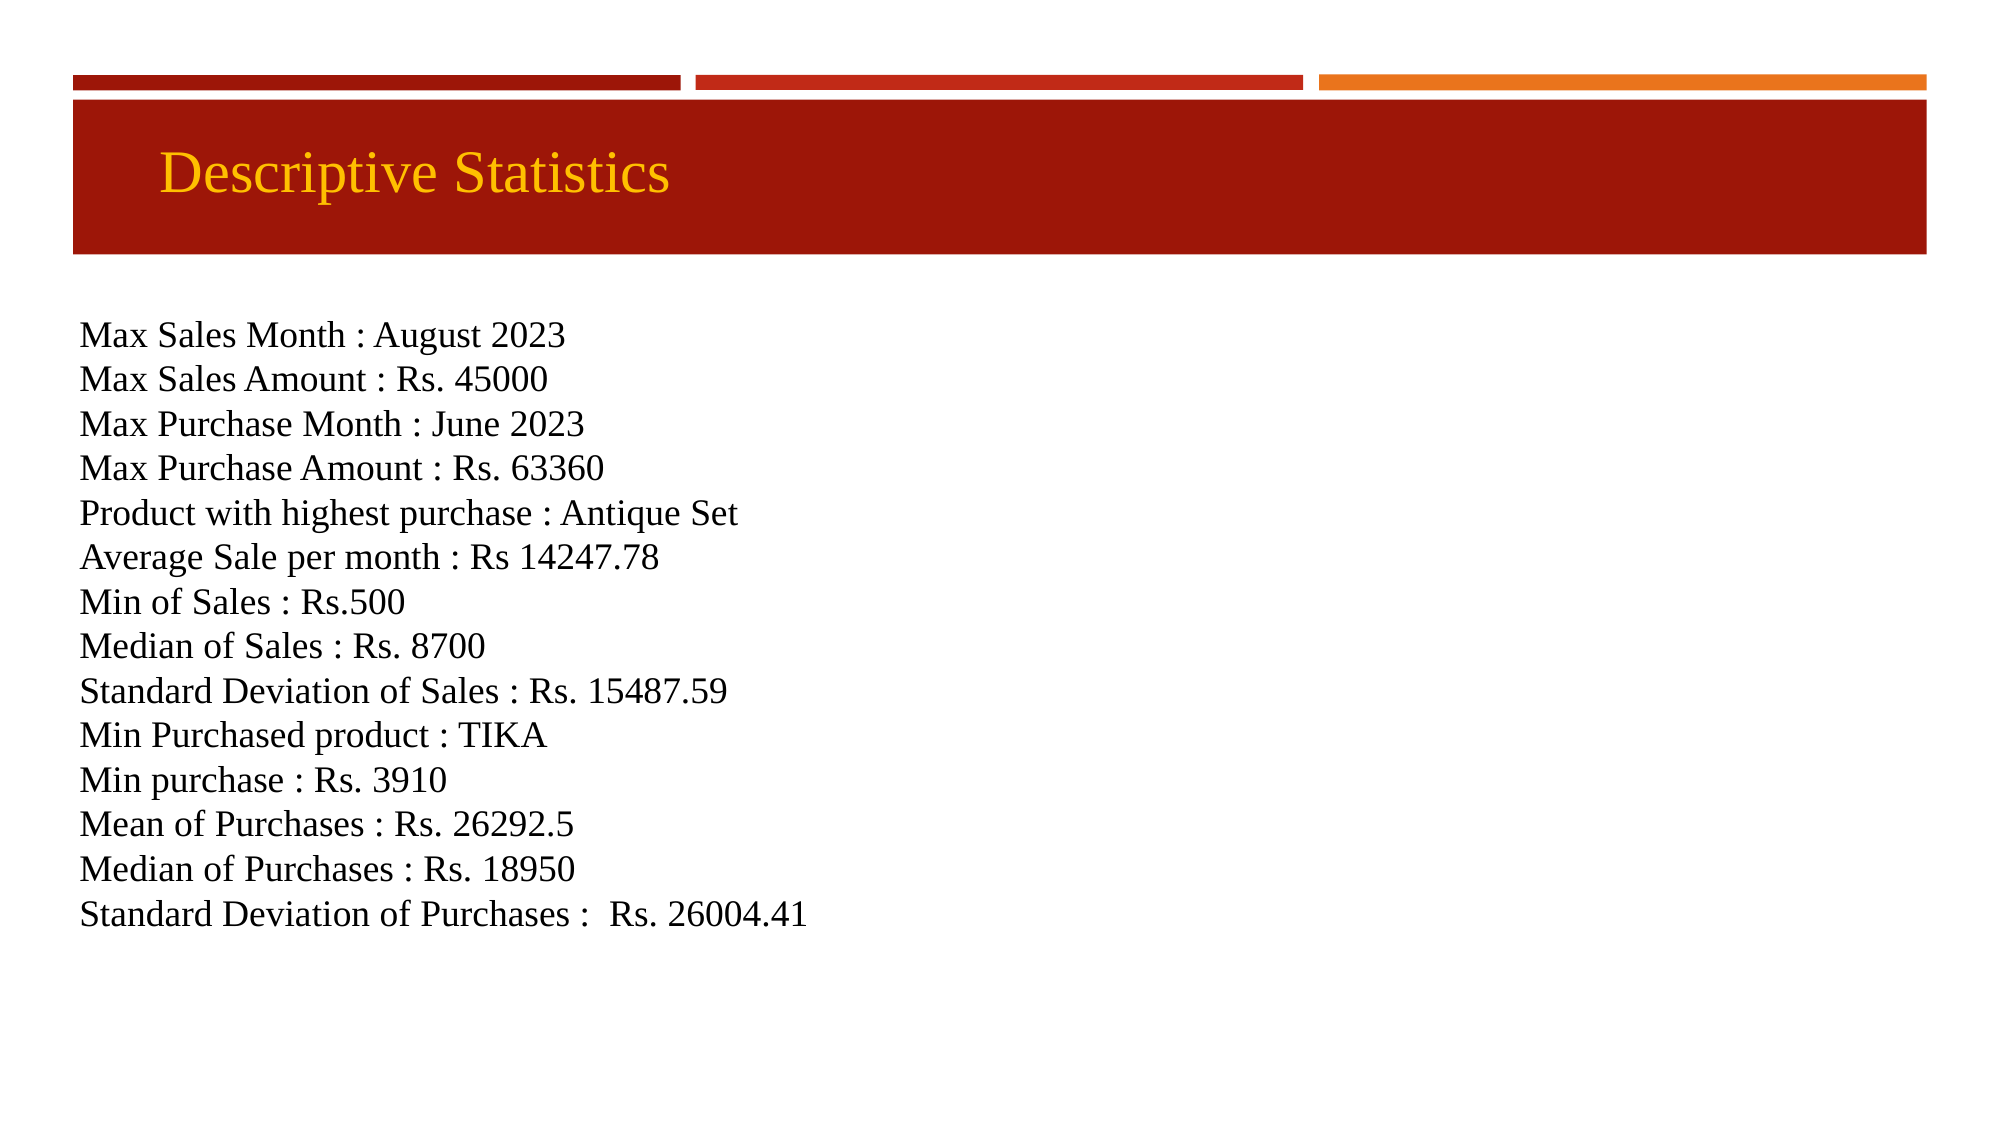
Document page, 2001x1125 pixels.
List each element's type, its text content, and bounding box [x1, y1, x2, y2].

text_box Descriptive Statistics [73, 99, 1927, 255]
text_box Max Sales Month : August 2023 Max Sales Amount : Rs. 45000 Max Purchase Month : June 2023 Max Purchase Amount : Rs. 63360 Product with highest purchase : Antique Set Average Sale per month : Rs 14247.78 Min of Sales : Rs.500 Median of Sales : Rs. 8700 Standard Deviation of Sales : Rs. 15487.59 Min Purchased product : TIKA Min purchase : Rs. 3910 Mean of Purchases : Rs. 26292.5 Median of Purchases : Rs. 18950 Standard Deviation of Purchases : Rs. 26004.41 [77, 309, 1927, 935]
